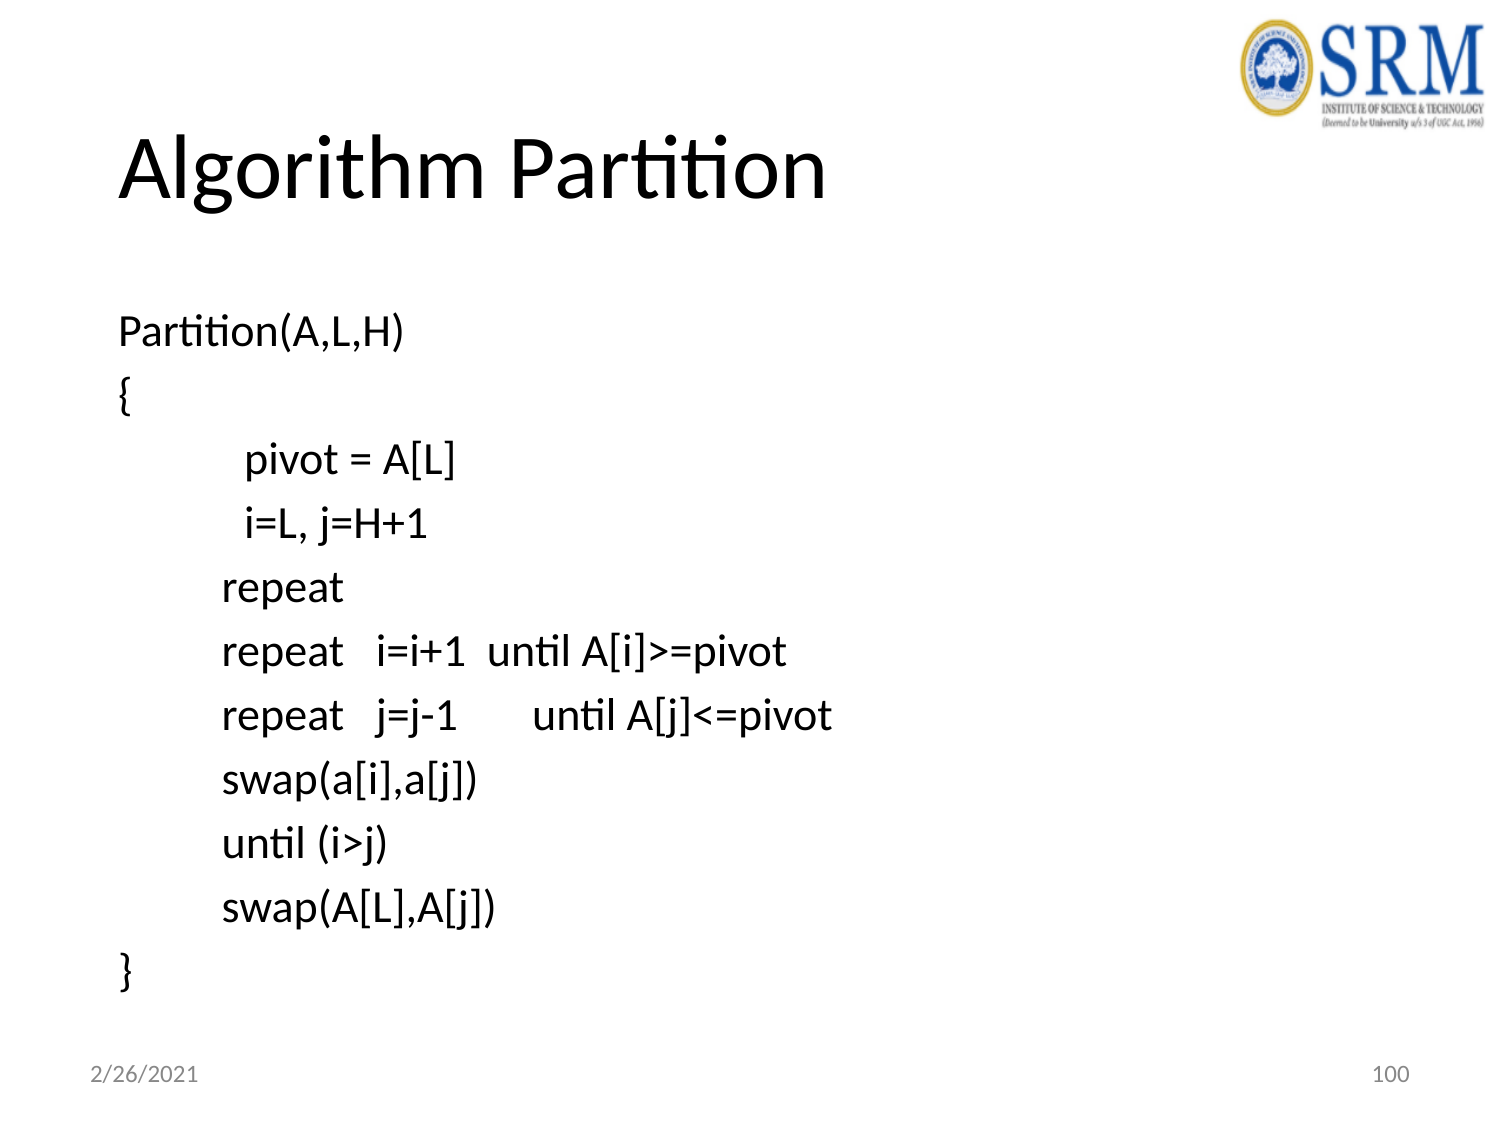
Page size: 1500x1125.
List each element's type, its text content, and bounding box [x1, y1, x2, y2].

slide_number ‹#› [1074, 1042, 1425, 1103]
title Algorithm Partition [103, 59, 1397, 278]
list Partition(A,L,H) { pivot = A[L] i=L, j=H+1 repeat repeat i=i+1 until A[i]>=pivot repeat j=j-1 until A[j]<=pivot swap(a[i],a[j]) until (i>j) swap(A[L],A[j]) } [103, 299, 1397, 1014]
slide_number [75, 1042, 425, 1103]
picture [1238, 0, 1500, 151]
